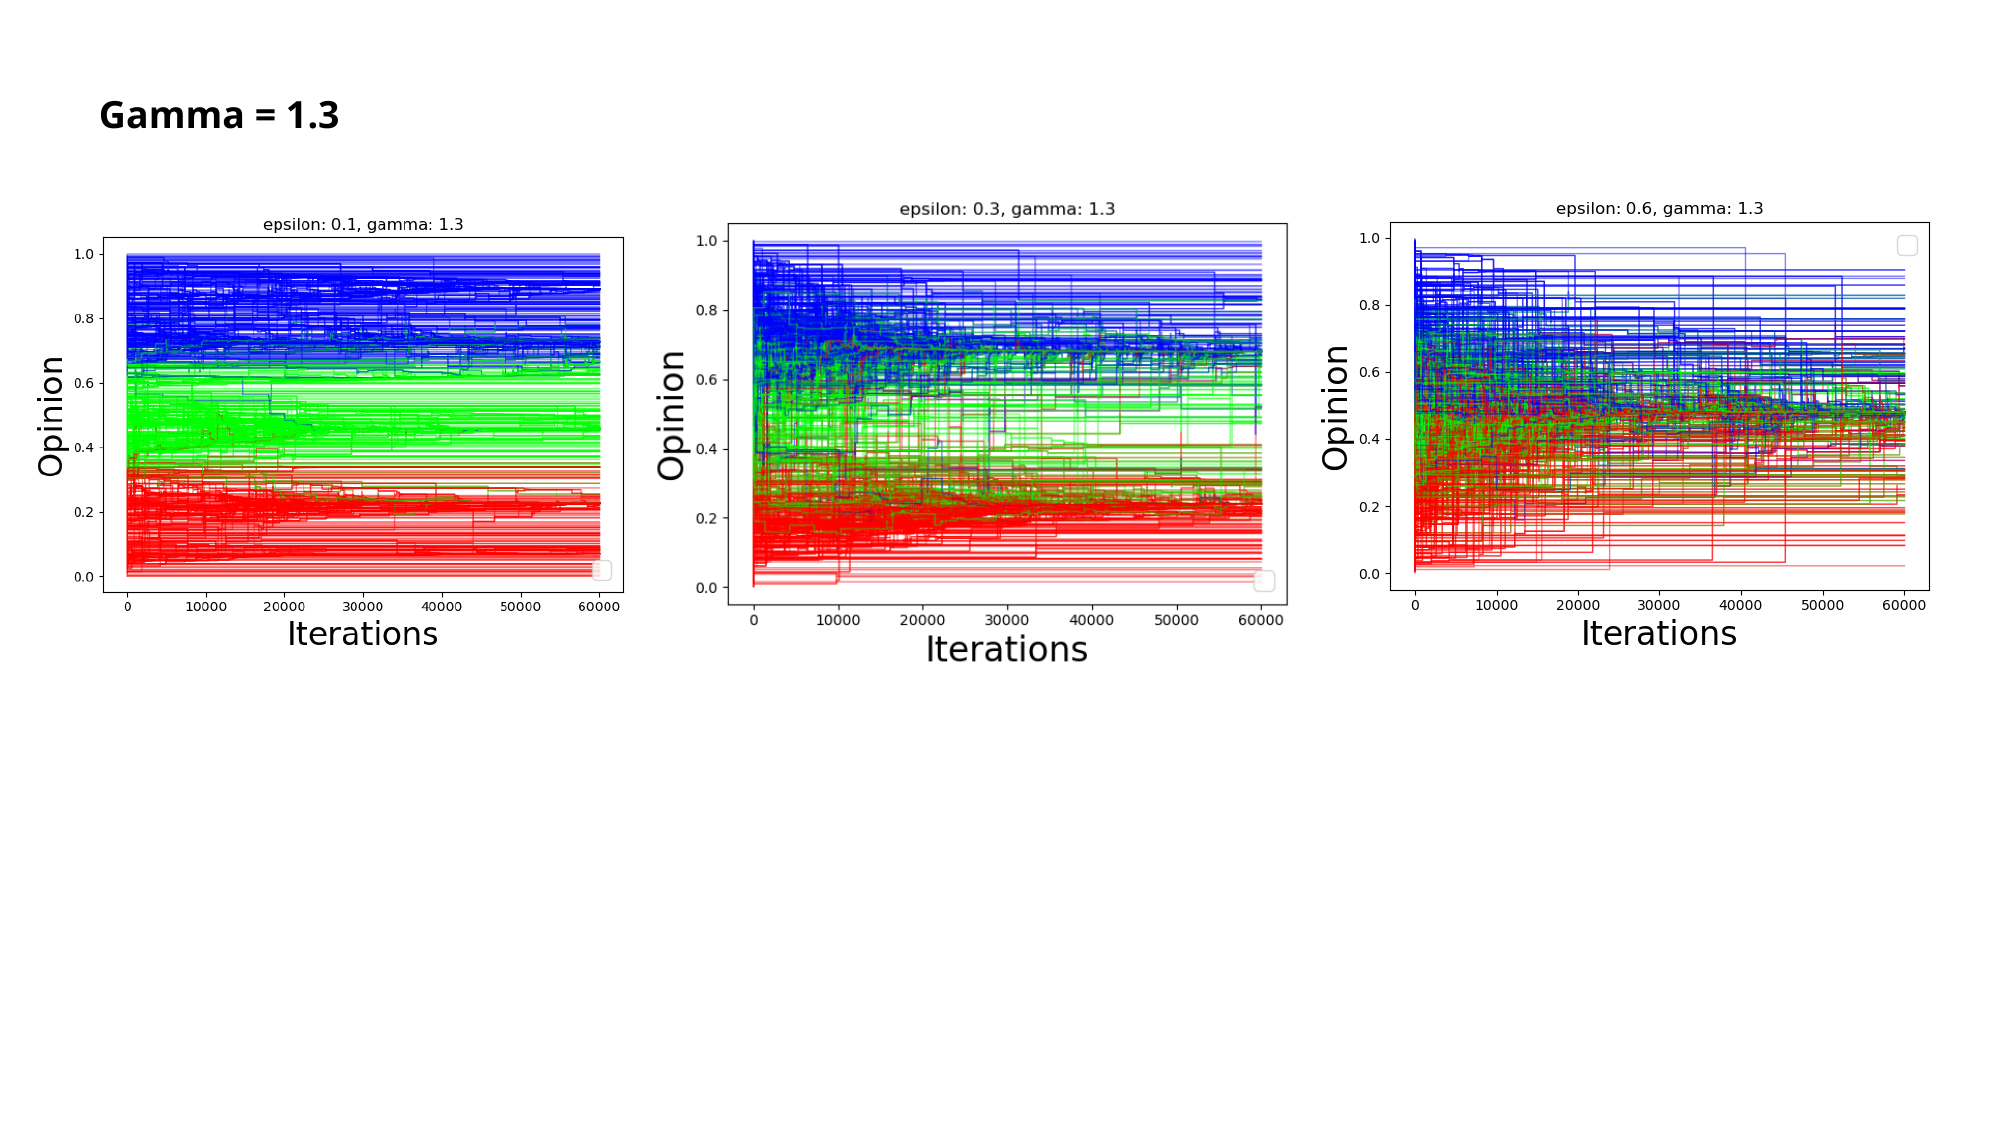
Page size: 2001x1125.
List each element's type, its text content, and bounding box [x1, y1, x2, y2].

text_box Gamma = 1.3 [84, 83, 1028, 144]
picture [26, 208, 633, 662]
picture [644, 191, 1297, 679]
picture [1309, 191, 1938, 662]
